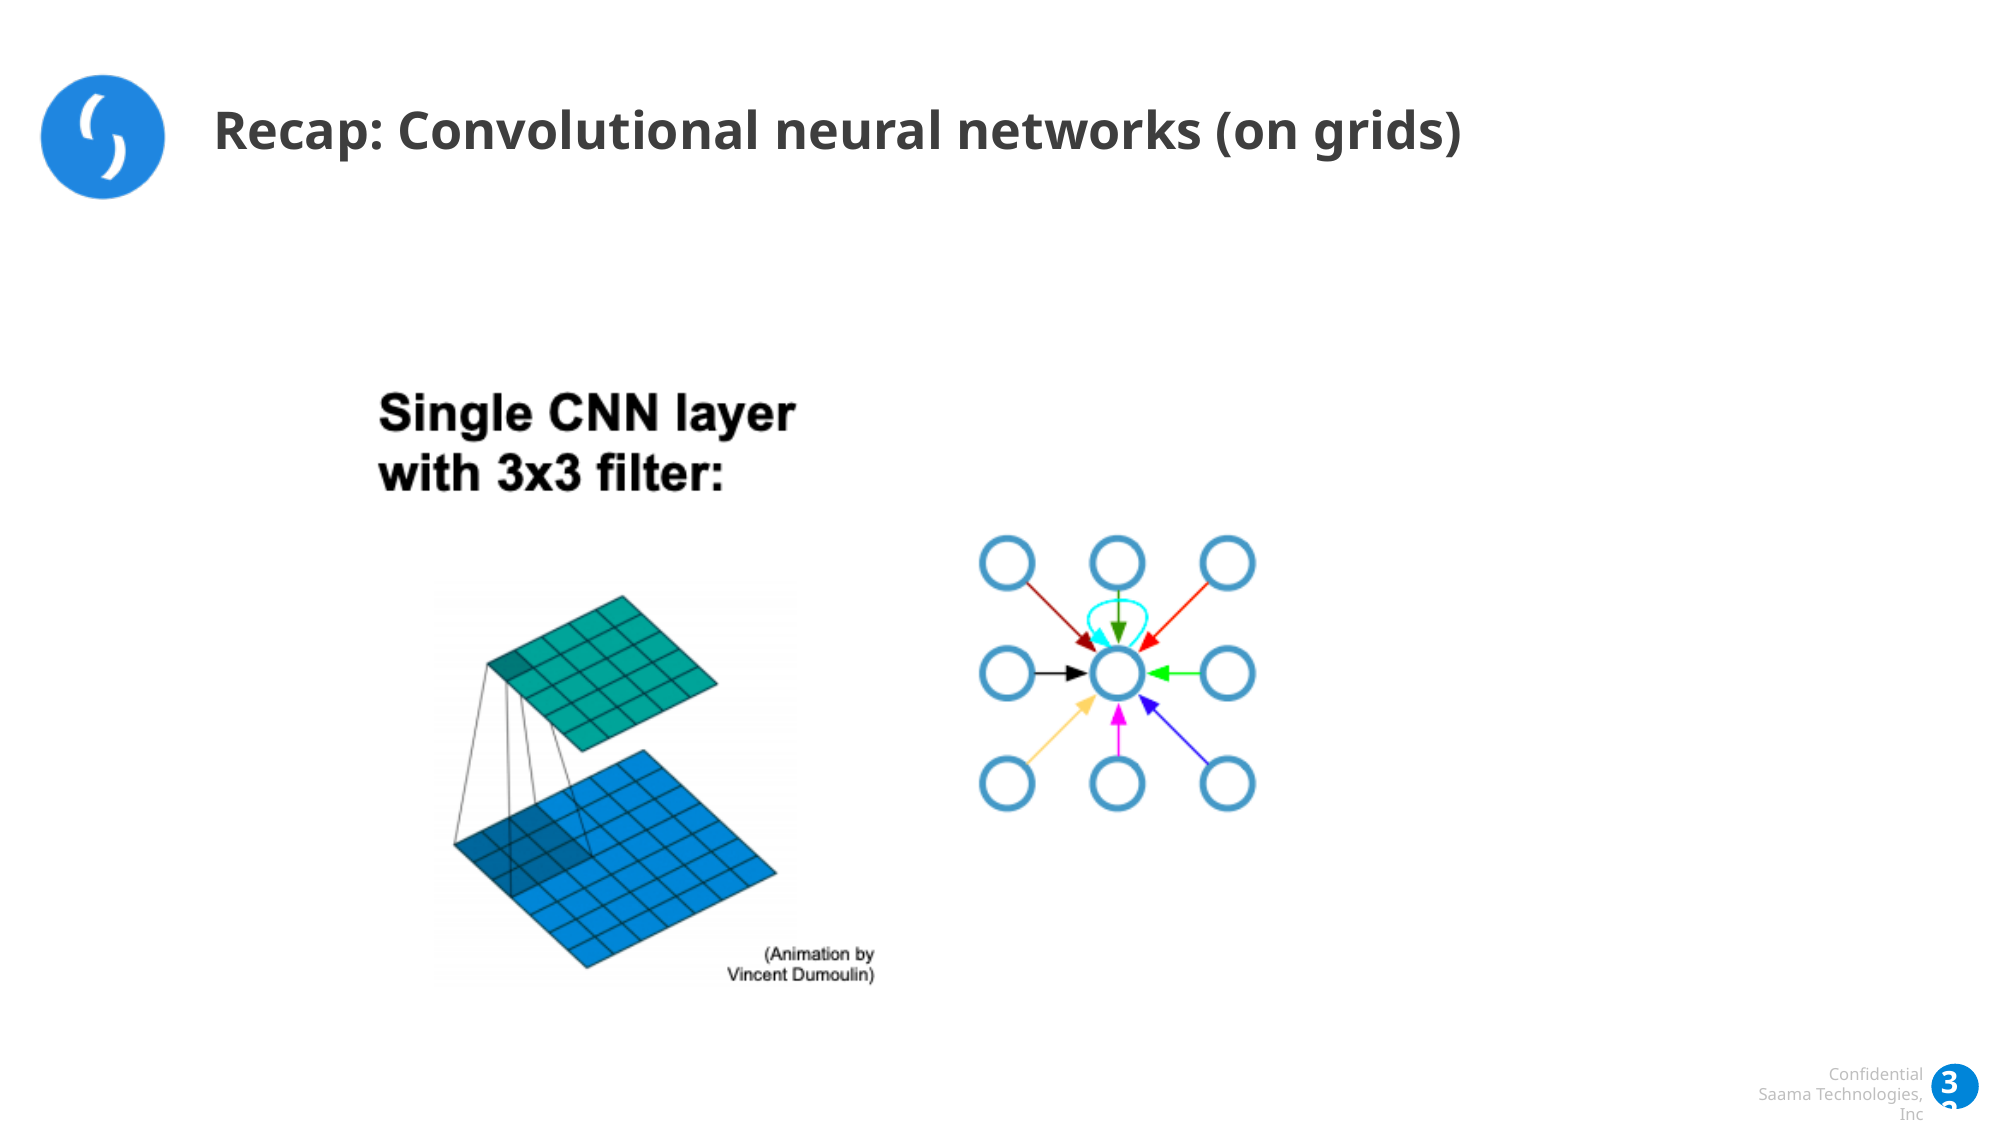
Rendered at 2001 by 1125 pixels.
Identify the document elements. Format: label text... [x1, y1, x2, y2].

text_box Recap: Convolutional neural networks (on grids) [198, 90, 1912, 233]
slide_number ‹#› [1925, 1064, 1983, 1103]
picture [345, 330, 1642, 1125]
picture [36, 70, 170, 204]
